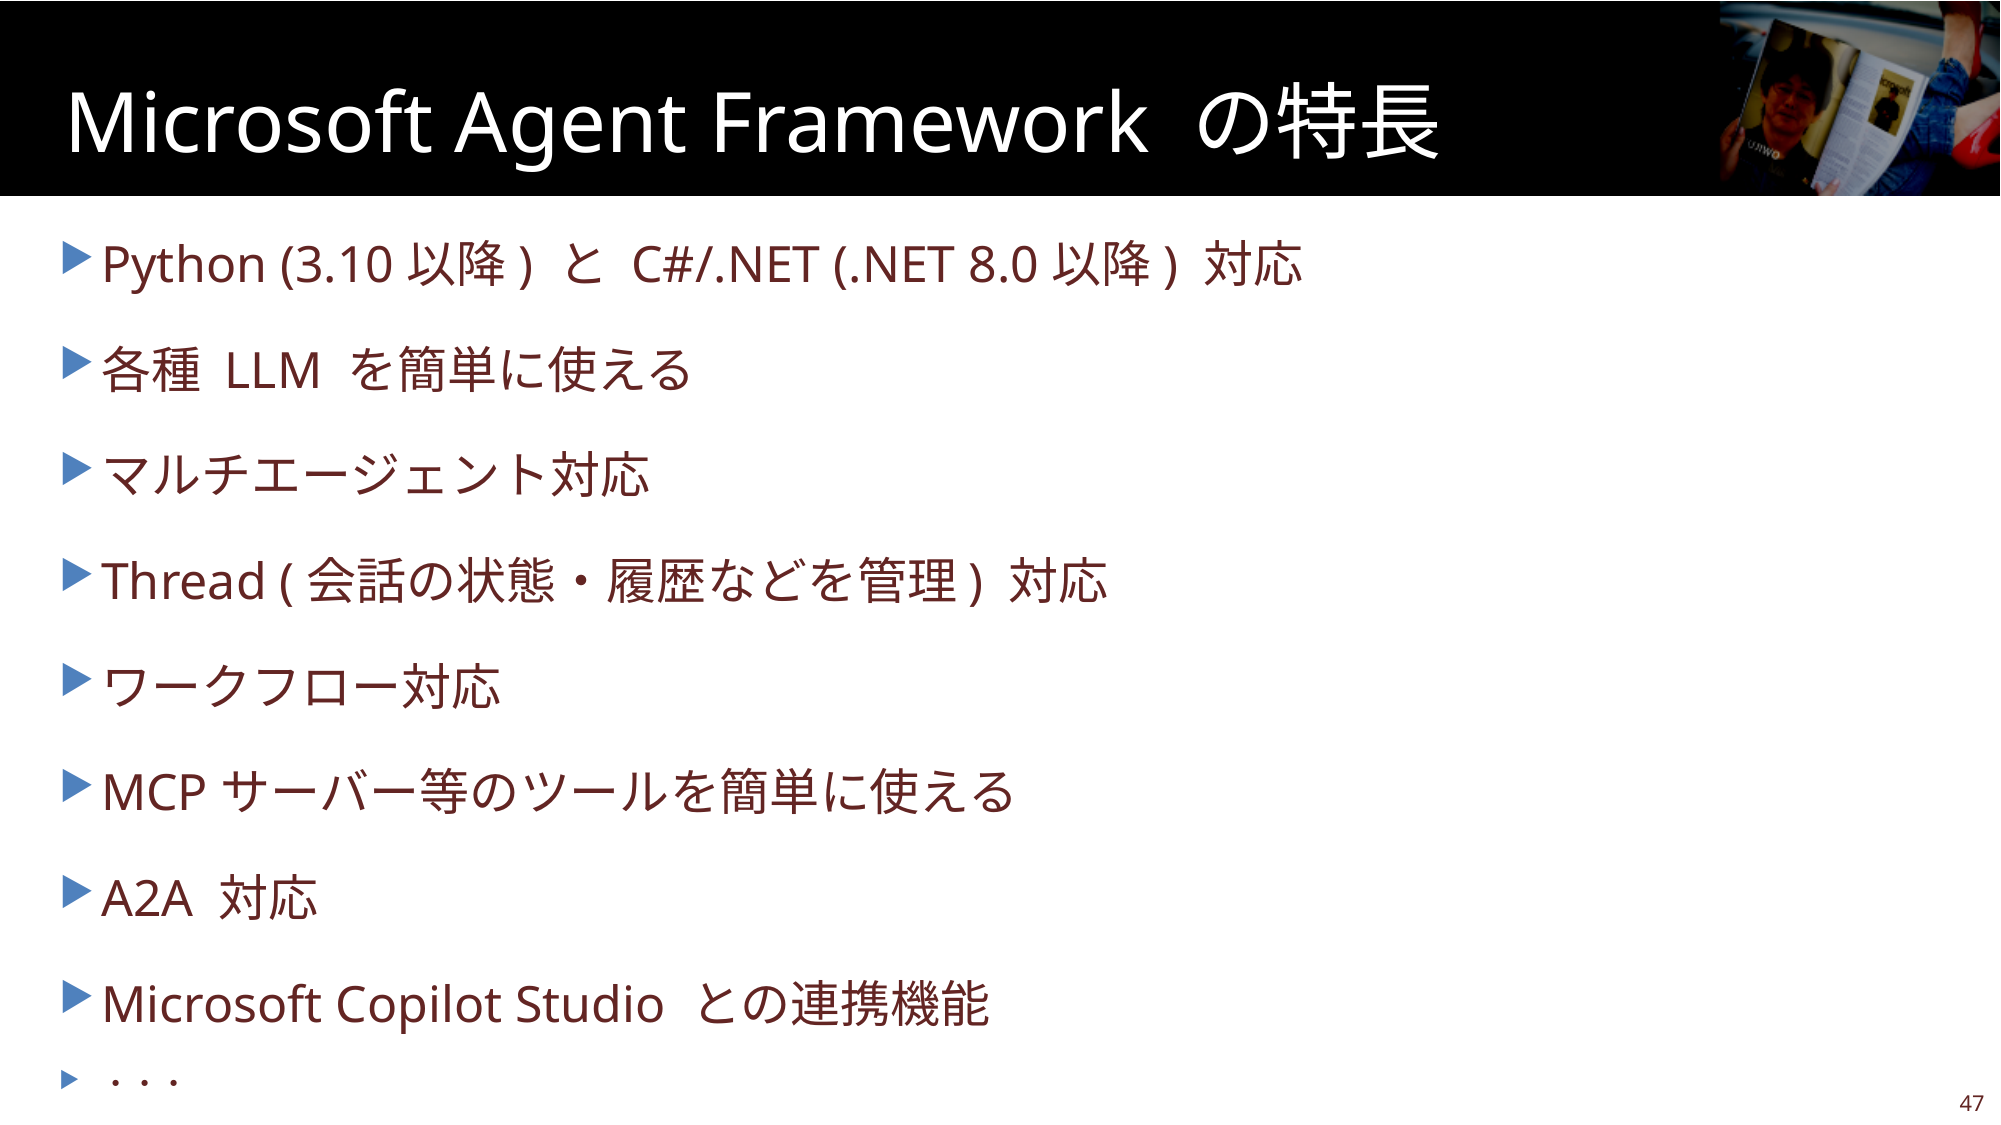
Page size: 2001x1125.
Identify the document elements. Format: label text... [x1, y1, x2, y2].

picture [0, 1, 2000, 196]
slide_number 46 [1887, 1084, 2000, 1124]
list Python (3.10以降) と C#/.NET (.NET 8.0以降) 対応 各種 LLM を簡単に使える マルチエージェント対応 Thread (会話の状態・履歴などを管理) 対応 ワークフロー対応 MCPサーバー等のツールを簡単に使える A2A 対応 Microsoft Copilot Studio との連携機能 ・・・ [44, 195, 1956, 1124]
title Microsoft Agent Framework の特長 [49, 61, 2000, 216]
